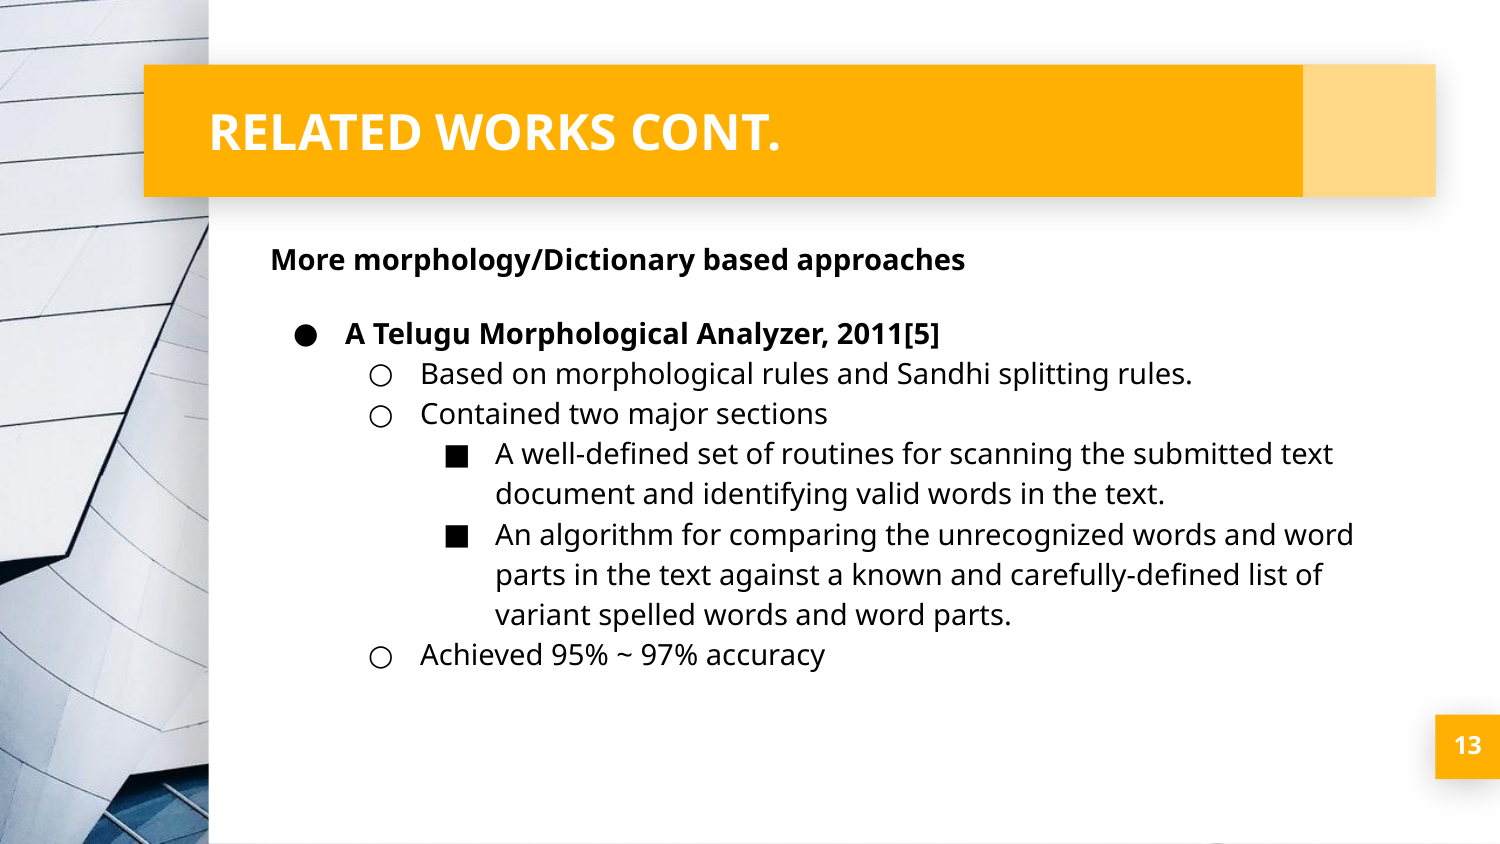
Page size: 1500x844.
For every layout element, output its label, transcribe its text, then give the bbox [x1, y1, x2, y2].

slide_number ‹#› [1435, 714, 1500, 780]
title RELATED WORKS CONT. [193, 64, 1300, 197]
picture [0, 0, 208, 844]
list More morphology/Dictionary based approaches A Telugu Morphological Analyzer, 2011[5] Based on morphological rules and Sandhi splitting rules. Contained two major sections A well-defined set of routines for scanning the submitted text document and identifying valid words in the text. An algorithm for comparing the unrecognized words and word parts in the text against a known and carefully-defined list of variant spelled words and word parts. Achieved 95% ~ 97% accuracy [255, 221, 1418, 780]
